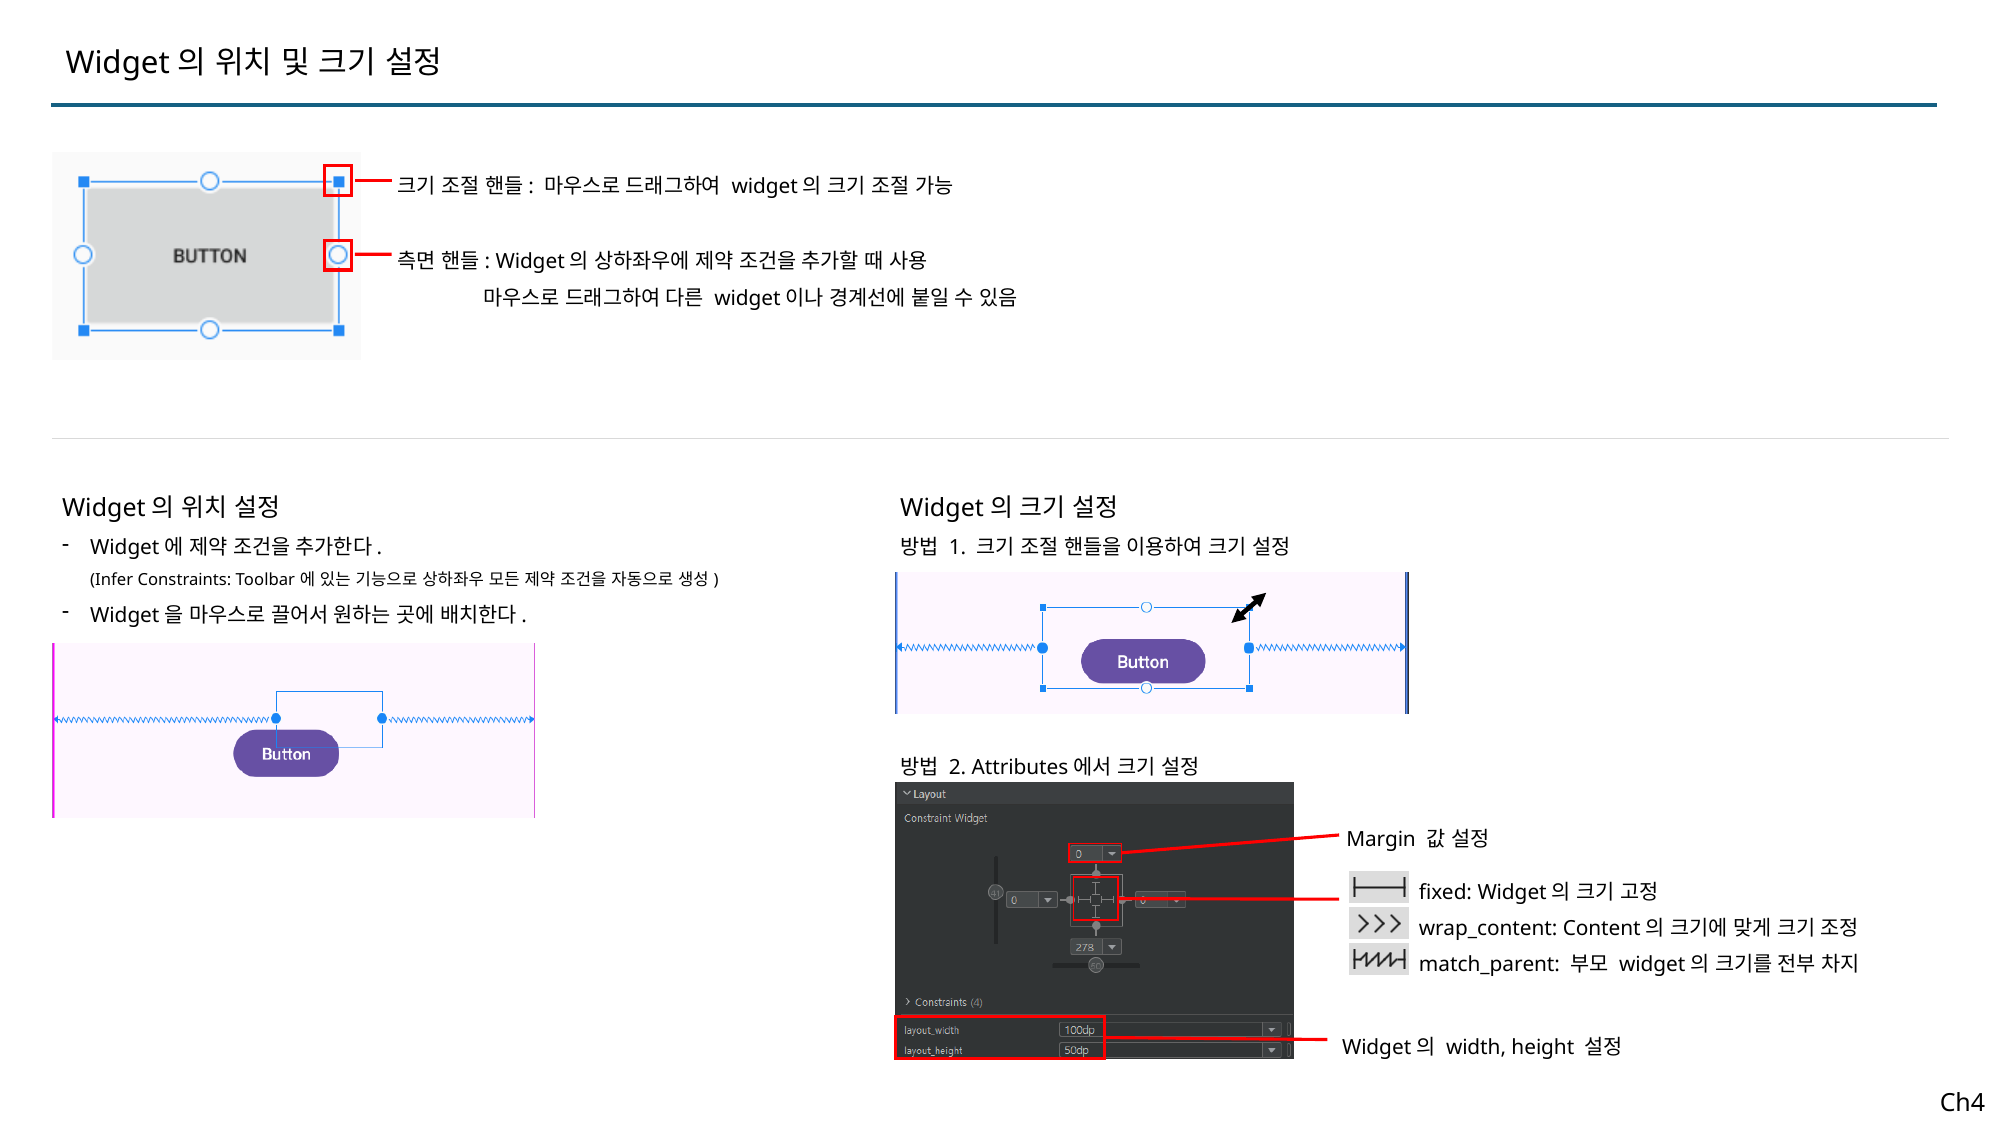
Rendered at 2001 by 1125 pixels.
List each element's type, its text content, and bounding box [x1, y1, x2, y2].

text_box fixed: Widget의 크기 고정 [1404, 859, 1715, 894]
text_box Margin 값 설정 [1331, 806, 1642, 859]
picture [894, 781, 1294, 1059]
picture [51, 642, 536, 819]
text_box wrap_content: Content의 크기에 맞게 크기 조정 [1404, 894, 1914, 931]
text_box 측면 핸들: Widget의 상하좌우에 제약 조건을 추가할 때 사용 마우스로 드래그하여 다른 widget이나 경계선에 붙일 수 있음 [383, 227, 1115, 318]
text_box Widget의 위치 및 크기 설정 [50, 34, 697, 87]
text_box Widget의 위치 설정 Widget에 제약 조건을 추가한다. (Infer Constraints: Toolbar에 있는 기능으로 상하좌우 모든 제약 조건을 자동으로 생성) Widget을 마우스로 끌어서 원하는 곳에 배치한다. [47, 469, 768, 634]
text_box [1120, 834, 1340, 854]
picture [51, 151, 362, 361]
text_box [1230, 592, 1267, 624]
picture [894, 571, 1409, 715]
text_box match_parent: 부모 widget의 크기를 전부 차지 [1404, 931, 1958, 984]
text_box 방법 2. Attributes에서 크기 설정 [885, 733, 1606, 787]
picture [1348, 907, 1409, 940]
text_box 크기 조절 핸들: 마우스로 드래그하여 widget의 크기 조절 가능 [383, 152, 1035, 205]
picture [1348, 870, 1409, 903]
text_box Ch4 [1913, 1079, 2000, 1125]
text_box Widget의 크기 설정 방법 1. 크기 조절 핸들을 이용하여 크기 설정 [885, 469, 1606, 567]
text_box Widget의 width, height 설정 [1327, 1013, 1638, 1066]
picture [1348, 943, 1409, 976]
